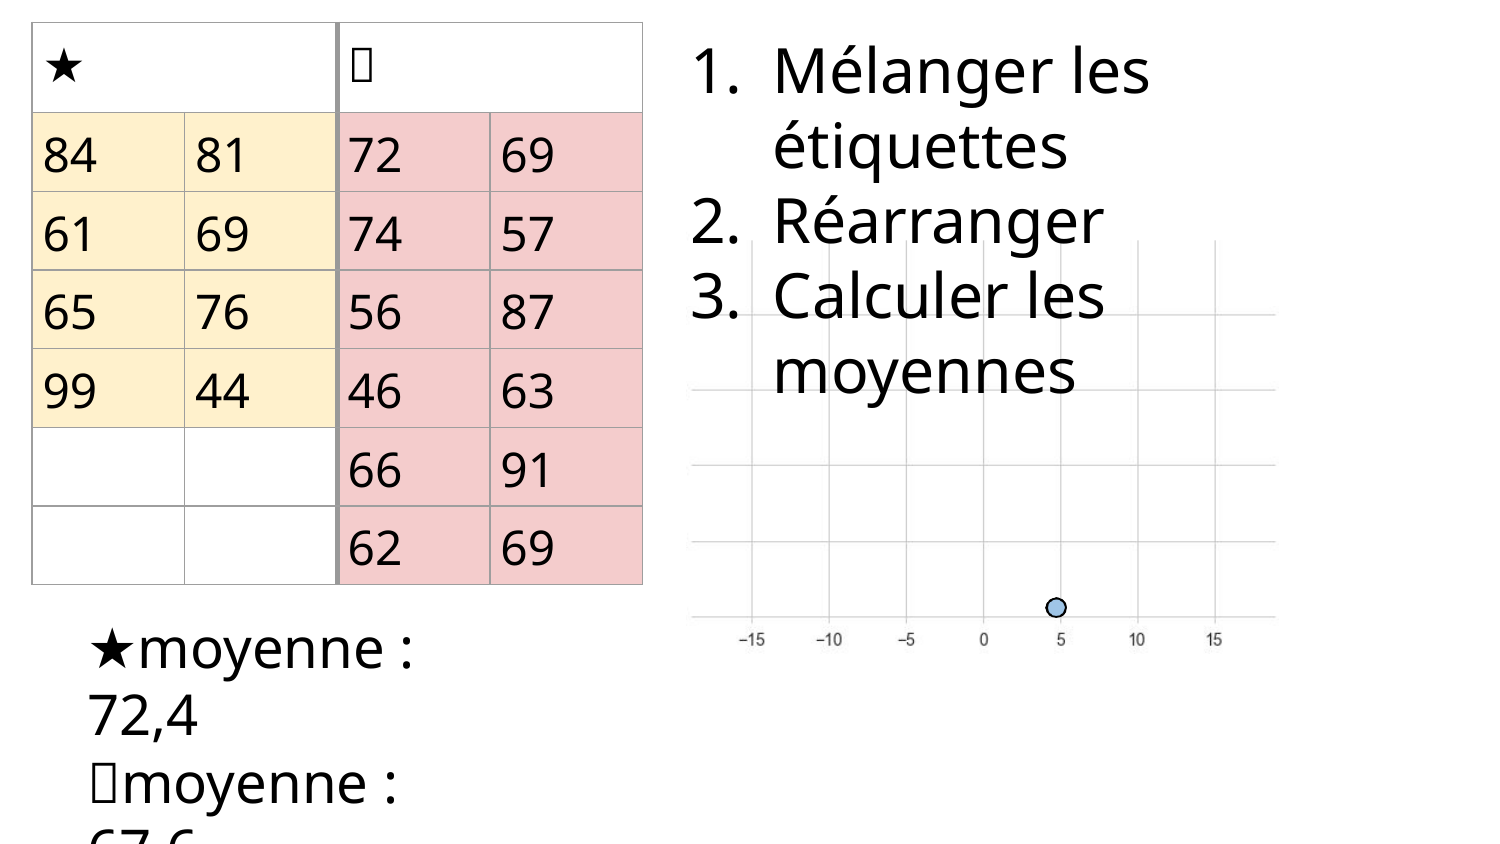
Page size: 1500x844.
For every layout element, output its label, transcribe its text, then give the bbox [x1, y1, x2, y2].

table_cell [185, 507, 335, 584]
text_box ★moyenne : 72,4 ❌moyenne : 67,6 différence : 4,8 [85, 609, 497, 817]
text_box Mélanger les étiquettes Réarranger Calculer les moyennes [688, 29, 1257, 230]
table_cell 91 [491, 428, 642, 505]
table_cell 65 [33, 271, 184, 348]
table_cell 76 [185, 271, 335, 348]
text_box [686, 231, 1280, 654]
table_cell 44 [185, 349, 335, 427]
table_cell 69 [185, 192, 335, 269]
table_cell 57 [491, 192, 642, 269]
table_cell 69 [491, 507, 642, 584]
table_cell 62 [340, 507, 489, 584]
table_cell 61 [33, 192, 184, 269]
table_cell 81 [185, 113, 335, 191]
table_cell 56 [340, 271, 489, 348]
table_cell 72 [340, 113, 489, 191]
table_cell [33, 428, 184, 505]
table_cell 46 [340, 349, 489, 427]
table_cell 74 [340, 192, 489, 269]
table_cell [185, 428, 335, 505]
table_cell 84 [33, 113, 184, 191]
table_header ❌ [340, 23, 642, 112]
table_cell 69 [491, 113, 642, 191]
table_cell 66 [340, 428, 489, 505]
table_cell 99 [33, 349, 184, 427]
table_cell [33, 507, 184, 584]
table_cell 87 [491, 271, 642, 348]
table_cell 63 [491, 349, 642, 427]
table_header ★ [33, 23, 335, 112]
